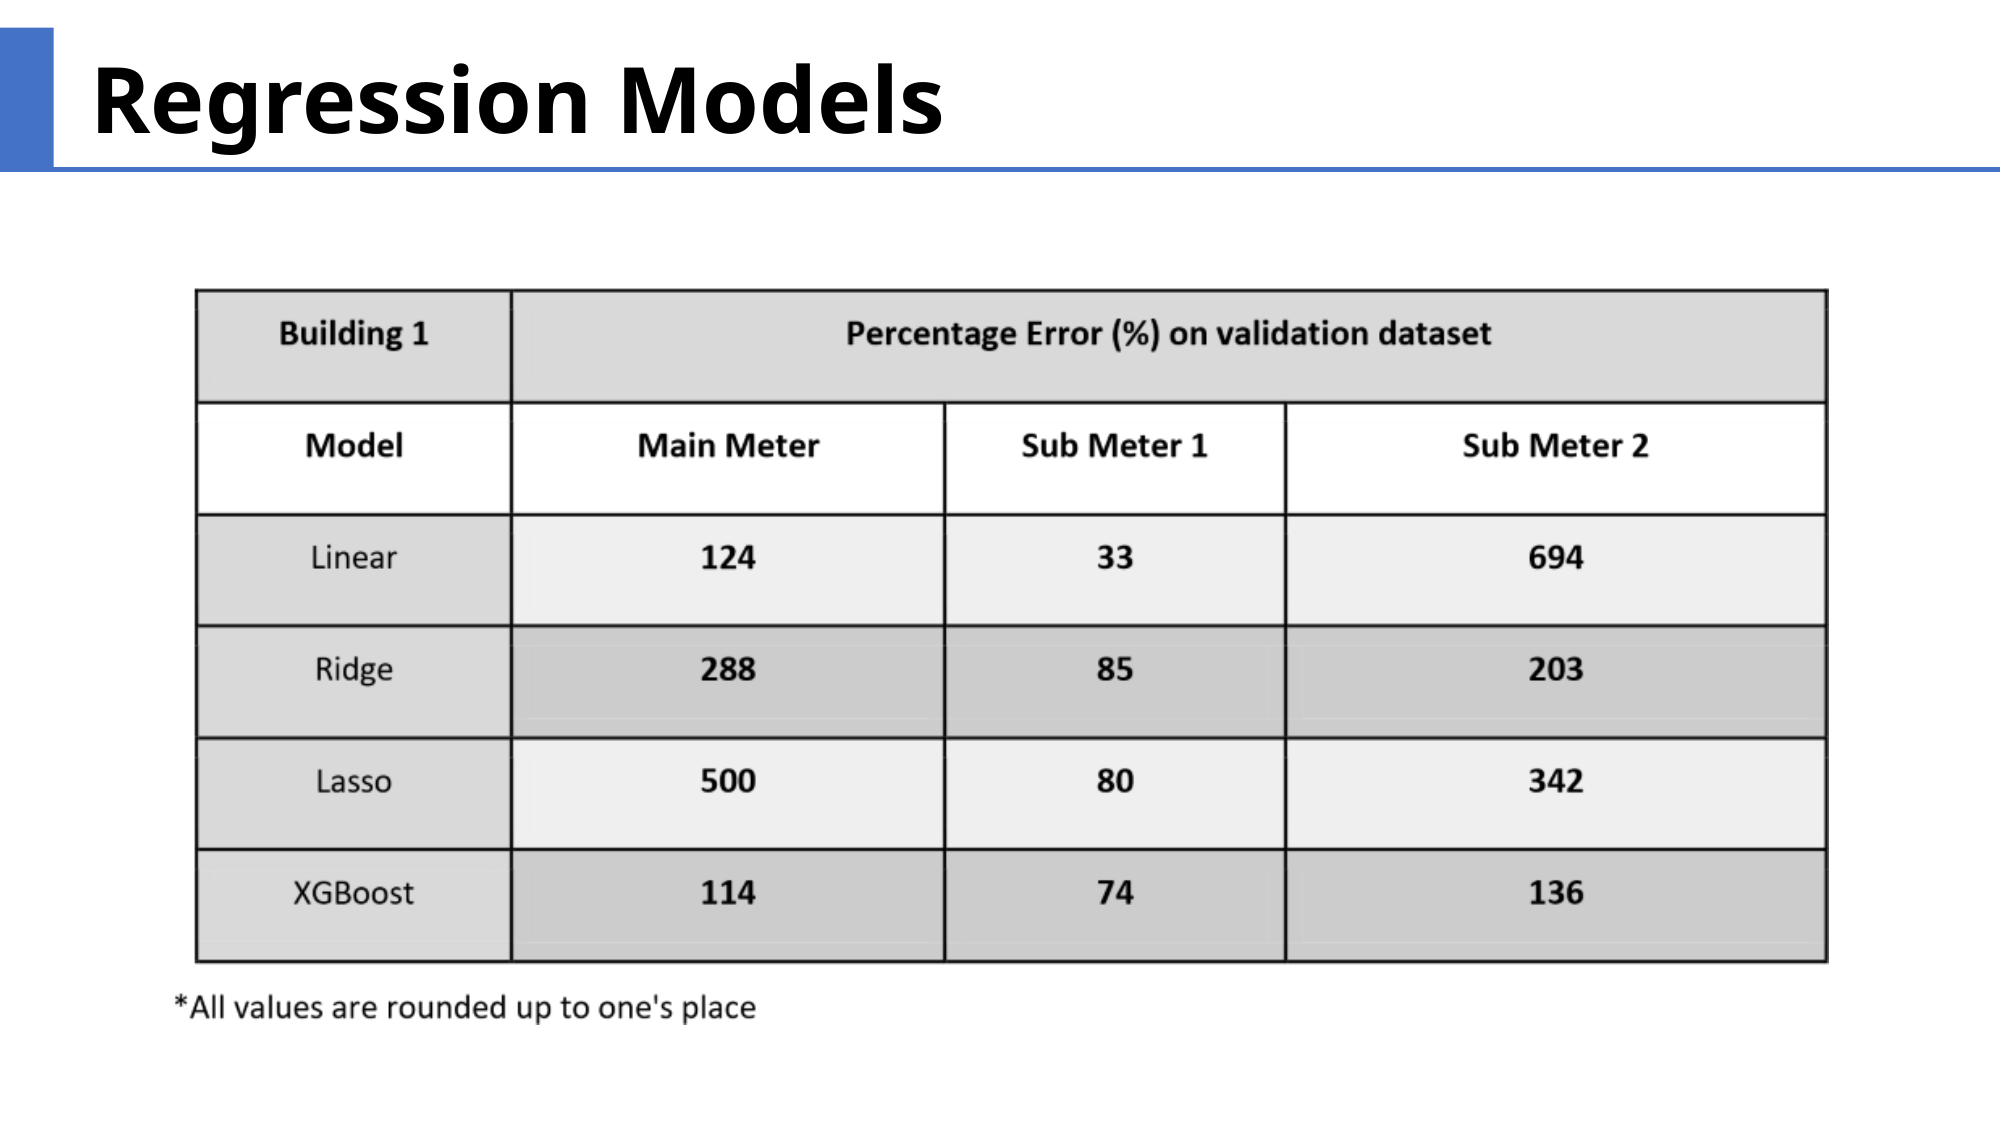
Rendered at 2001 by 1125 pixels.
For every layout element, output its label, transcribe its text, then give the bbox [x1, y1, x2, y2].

text_box [0, 27, 55, 167]
picture [174, 288, 1829, 1025]
text_box Regression Models [75, 34, 2000, 160]
